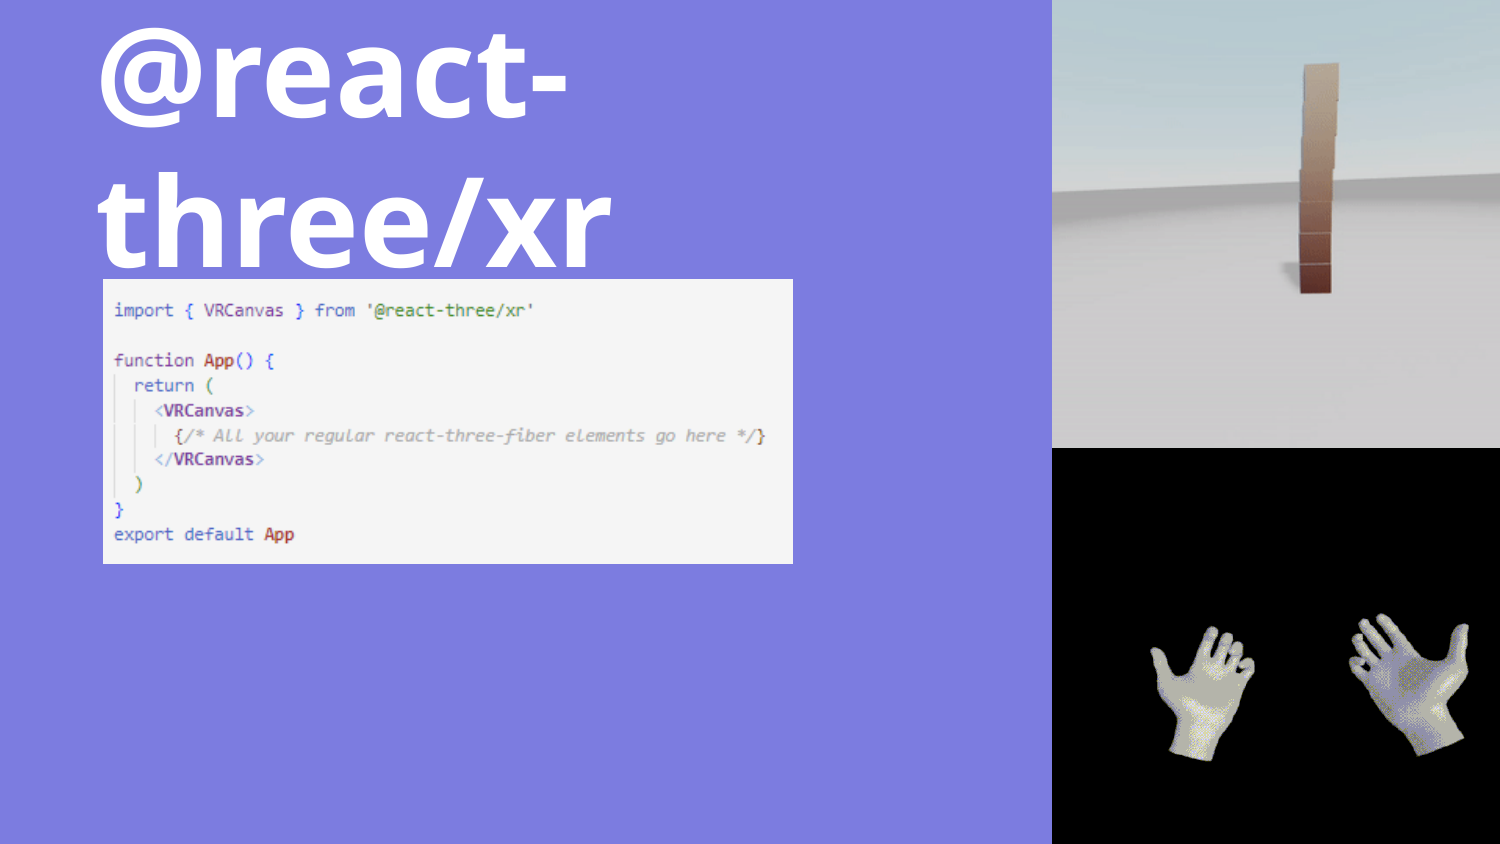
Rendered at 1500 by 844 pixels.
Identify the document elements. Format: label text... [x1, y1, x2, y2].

text_box [103, 273, 888, 339]
picture [1051, 0, 1500, 844]
title @react-three/xr [80, 43, 888, 241]
picture [102, 279, 793, 565]
